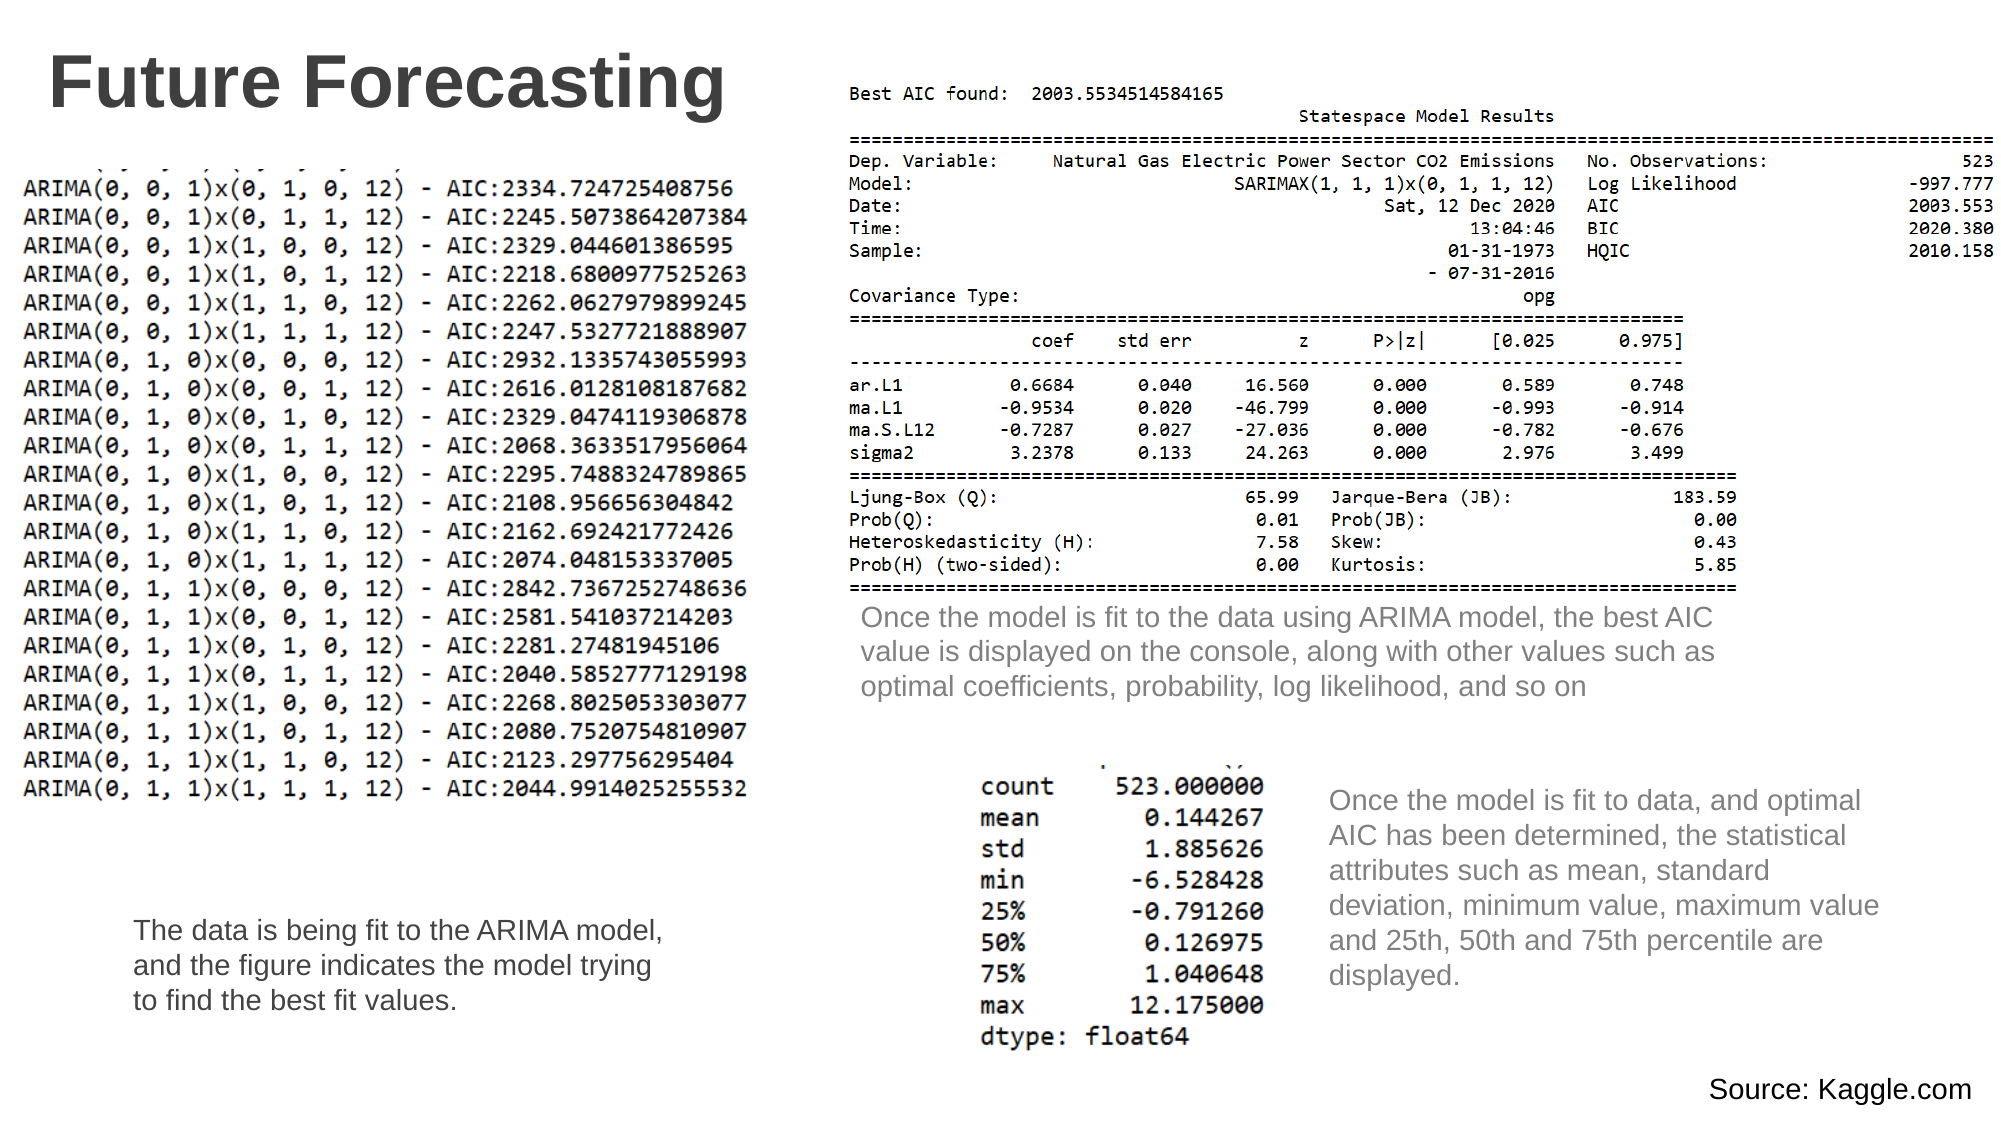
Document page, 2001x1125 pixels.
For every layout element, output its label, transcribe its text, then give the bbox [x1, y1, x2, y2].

picture [845, 82, 2000, 613]
text_box Source: Kaggle.com [1693, 1055, 2000, 1125]
picture [979, 765, 1339, 1075]
picture [21, 169, 812, 805]
text_box Future Forecasting [33, 24, 1979, 141]
text_box Once the model is fit to data, and optimal AIC has been determined, the statistical attributes such as mean, standard deviation, minimum value, maximum value and 25th, 50th and 75th percentile are displayed. [1343, 774, 1898, 999]
text_box The data is being fit to the ARIMA model, and the figure indicates the model trying to find the best fit values. [118, 896, 697, 1125]
text_box Once the model is fit to the data using ARIMA model, the best AIC value is displayed on the console, along with other values such as optimal coefficients, probability, log likelihood, and so on [845, 620, 1783, 667]
